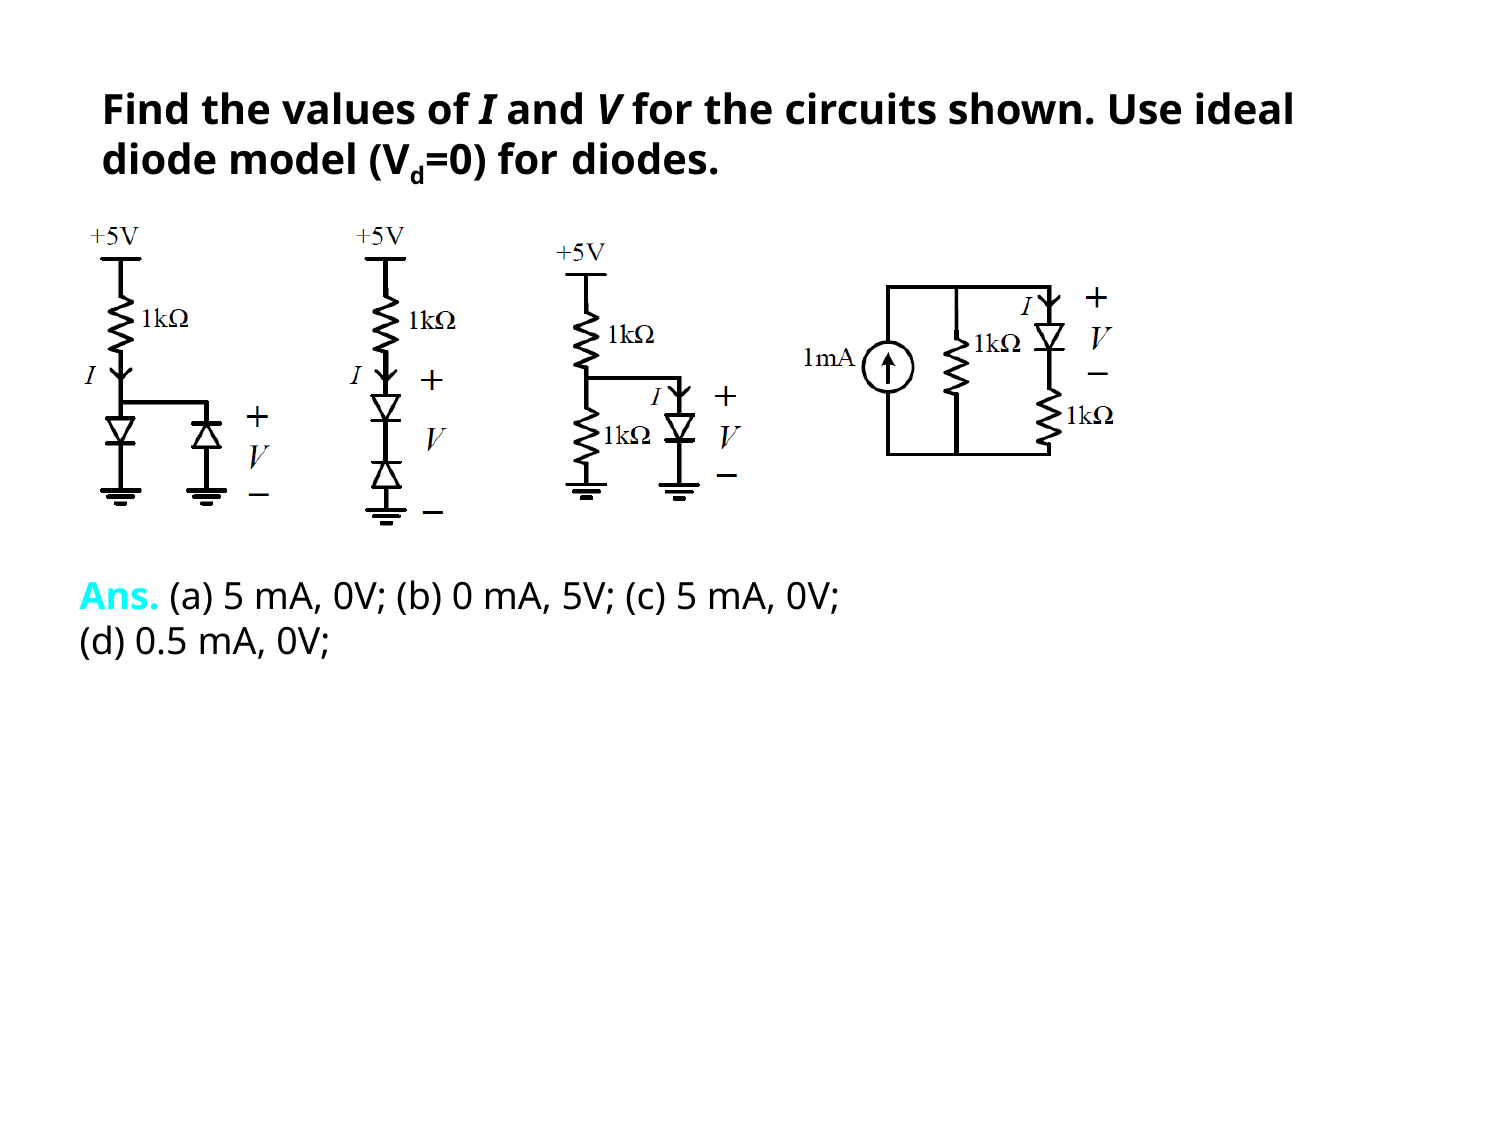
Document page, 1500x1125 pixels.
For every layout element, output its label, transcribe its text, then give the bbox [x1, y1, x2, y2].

text_box Ans. (a) 5 mA, 0V; (b) 0 mA, 5V; (c) 5 mA, 0V; (d) 0.5 mA, 0V; [64, 564, 1306, 670]
picture [64, 219, 1129, 533]
text_box Find the values of I and V for the circuits shown. Use ideal diode model (Vd=0) for diodes. [84, 75, 1330, 197]
